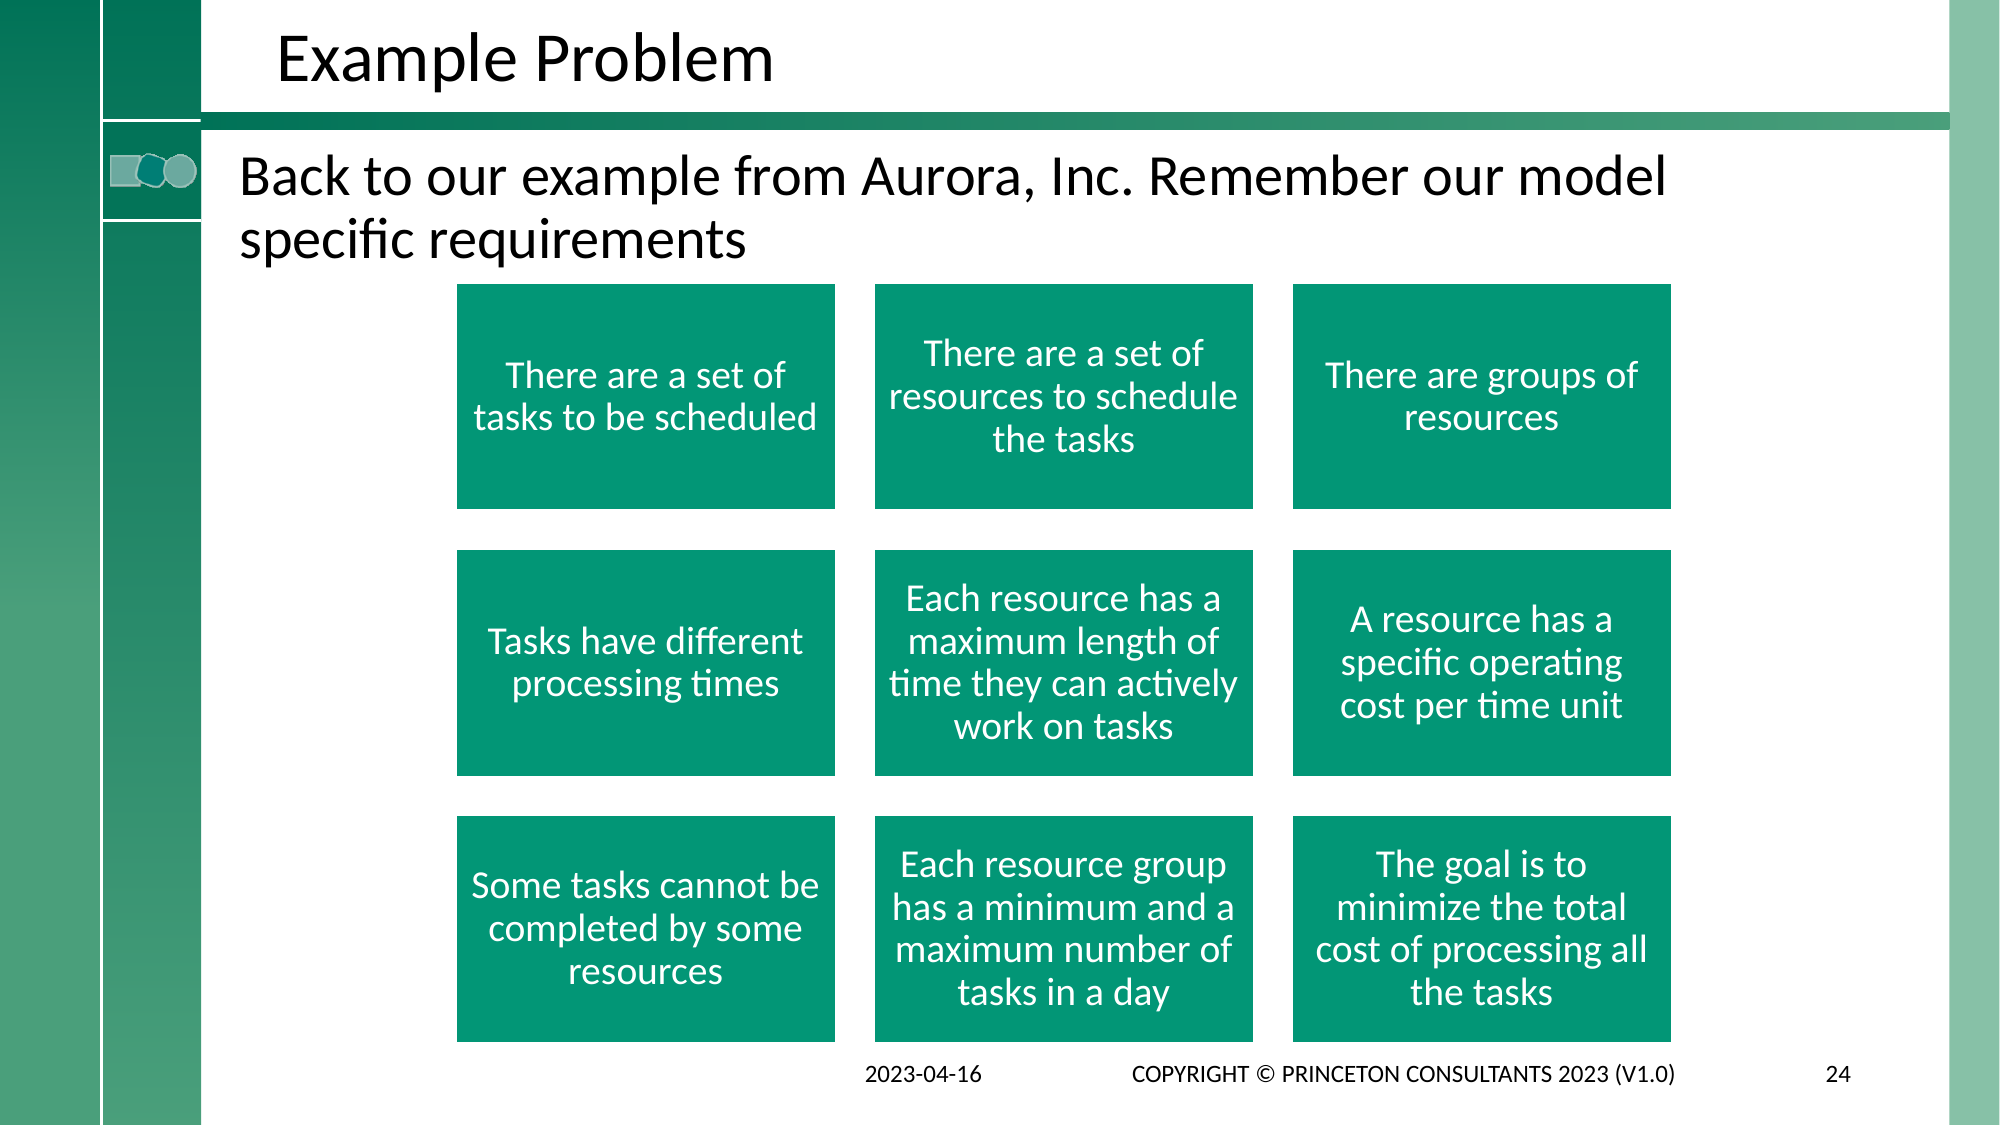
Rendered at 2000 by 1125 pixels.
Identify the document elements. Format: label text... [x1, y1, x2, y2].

slide_number 24 [1766, 1042, 1867, 1103]
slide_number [849, 1043, 1050, 1103]
title Example Problem [261, 12, 1867, 105]
footer Copyright © Princeton Consultants 2023 (V1.0) [1074, 1043, 1734, 1103]
picture [105, 149, 201, 192]
list Back to our example from Aurora, Inc. Remember our model specific requirements [224, 137, 1830, 325]
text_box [376, 282, 1752, 1043]
